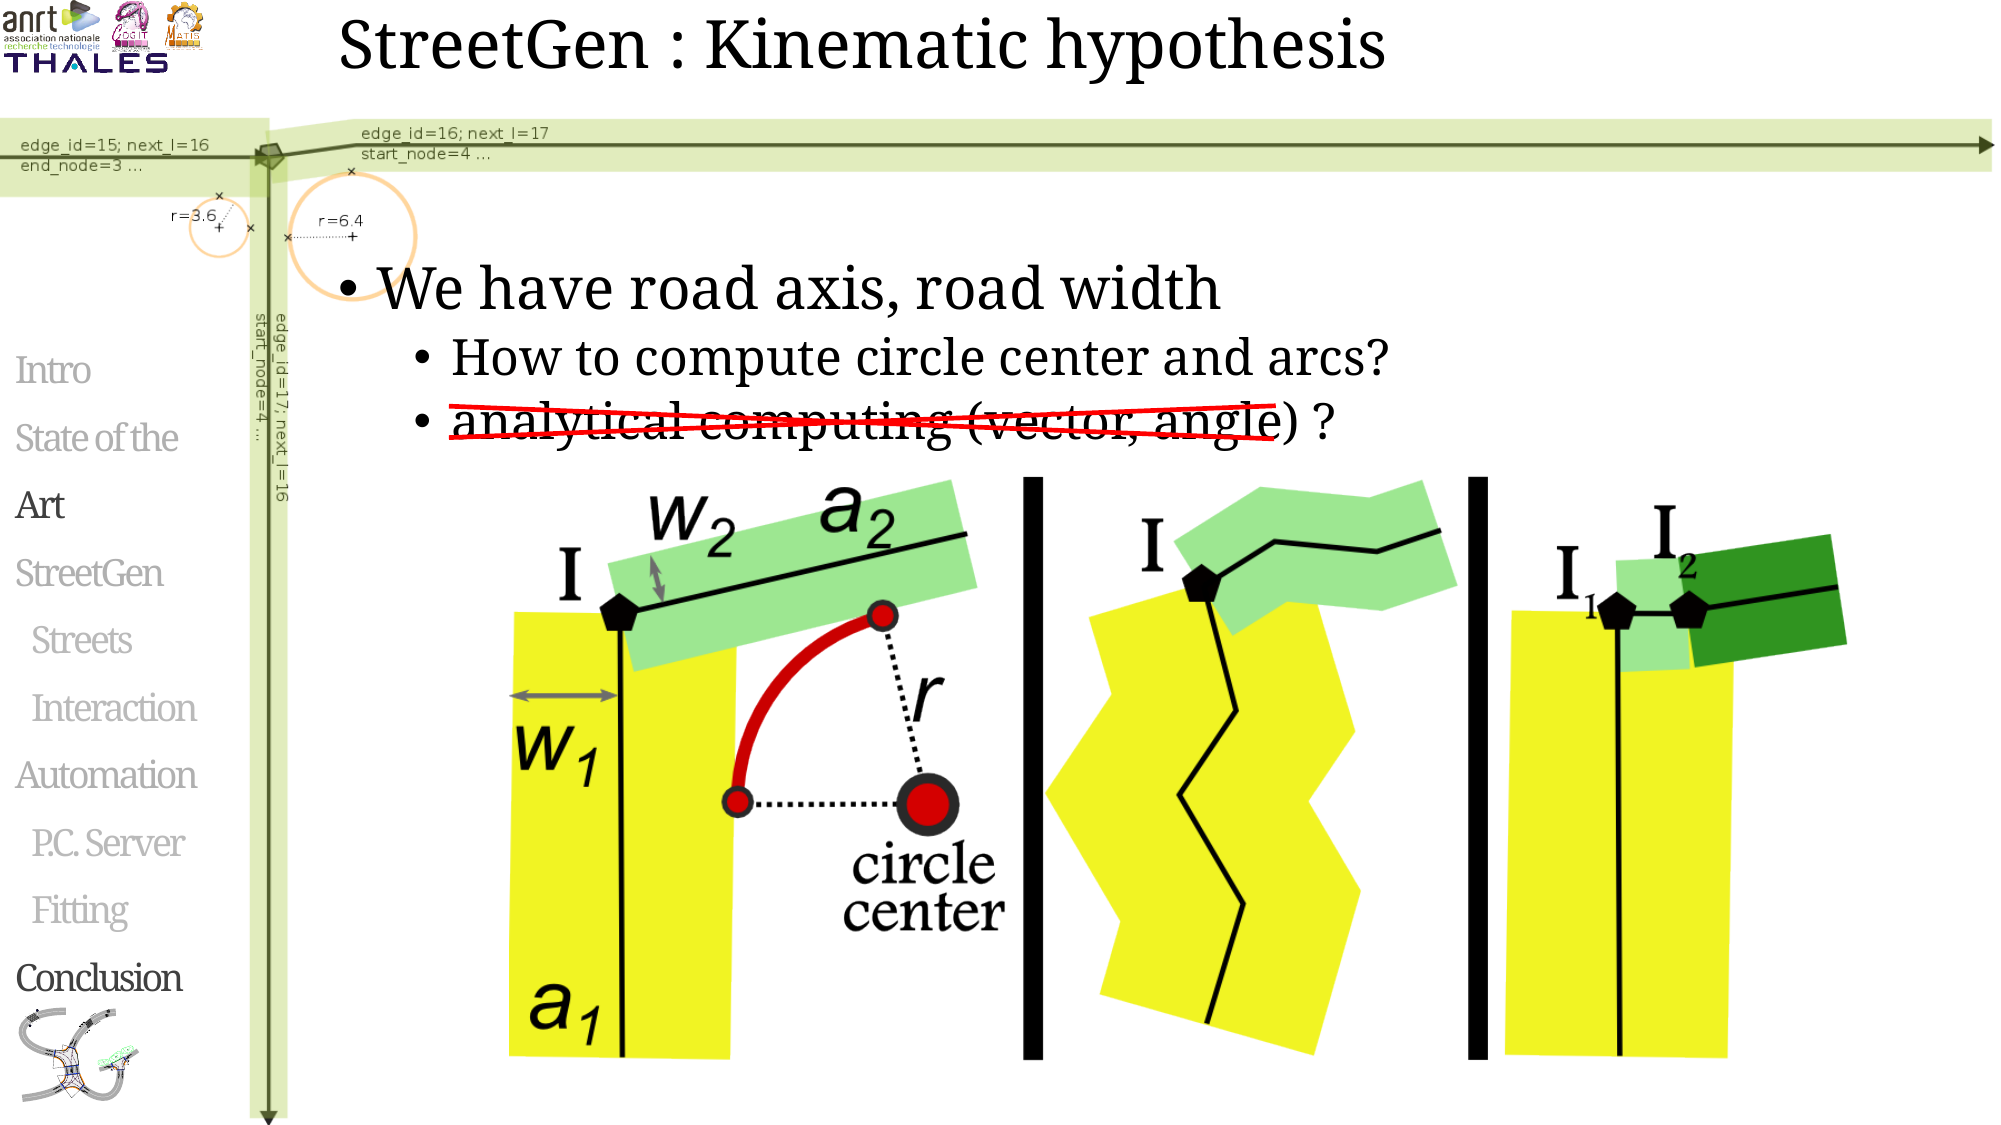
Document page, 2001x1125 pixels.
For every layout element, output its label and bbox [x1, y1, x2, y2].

picture [0, 0, 1995, 1125]
text_box [448, 406, 1275, 439]
